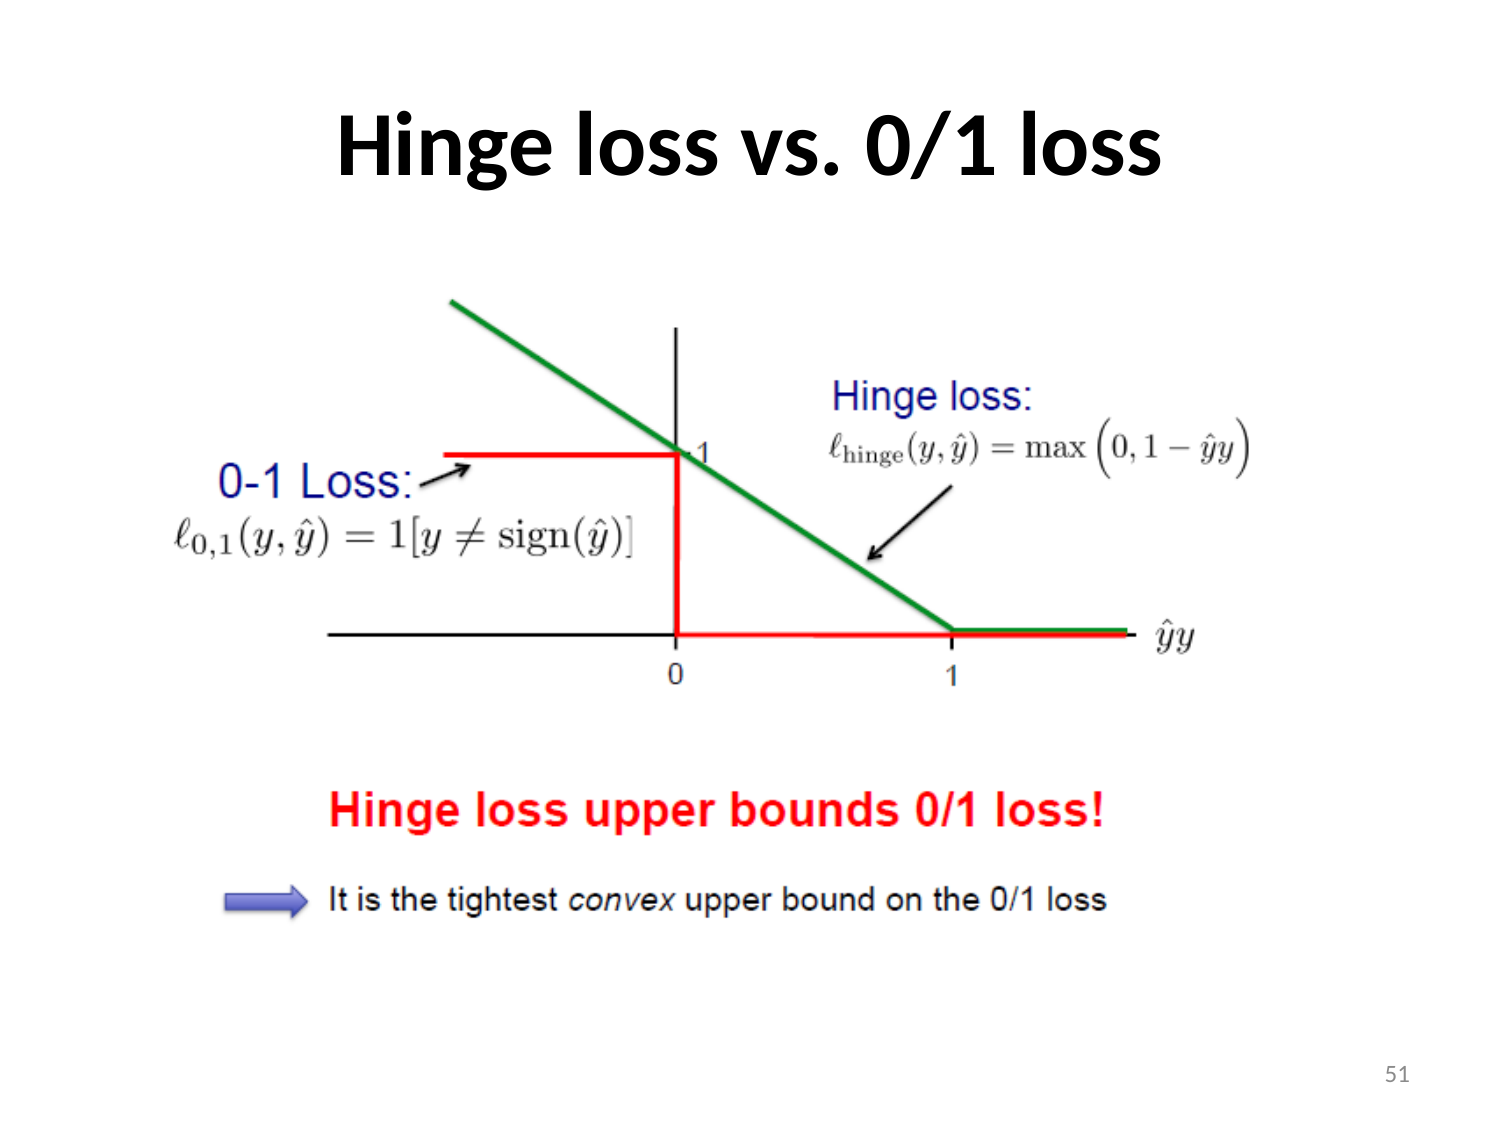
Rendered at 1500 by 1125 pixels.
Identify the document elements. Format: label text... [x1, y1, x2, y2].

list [157, 276, 1277, 962]
slide_number 51 [1074, 1042, 1425, 1103]
title Hinge loss vs. 0/1 loss [75, 45, 1425, 233]
